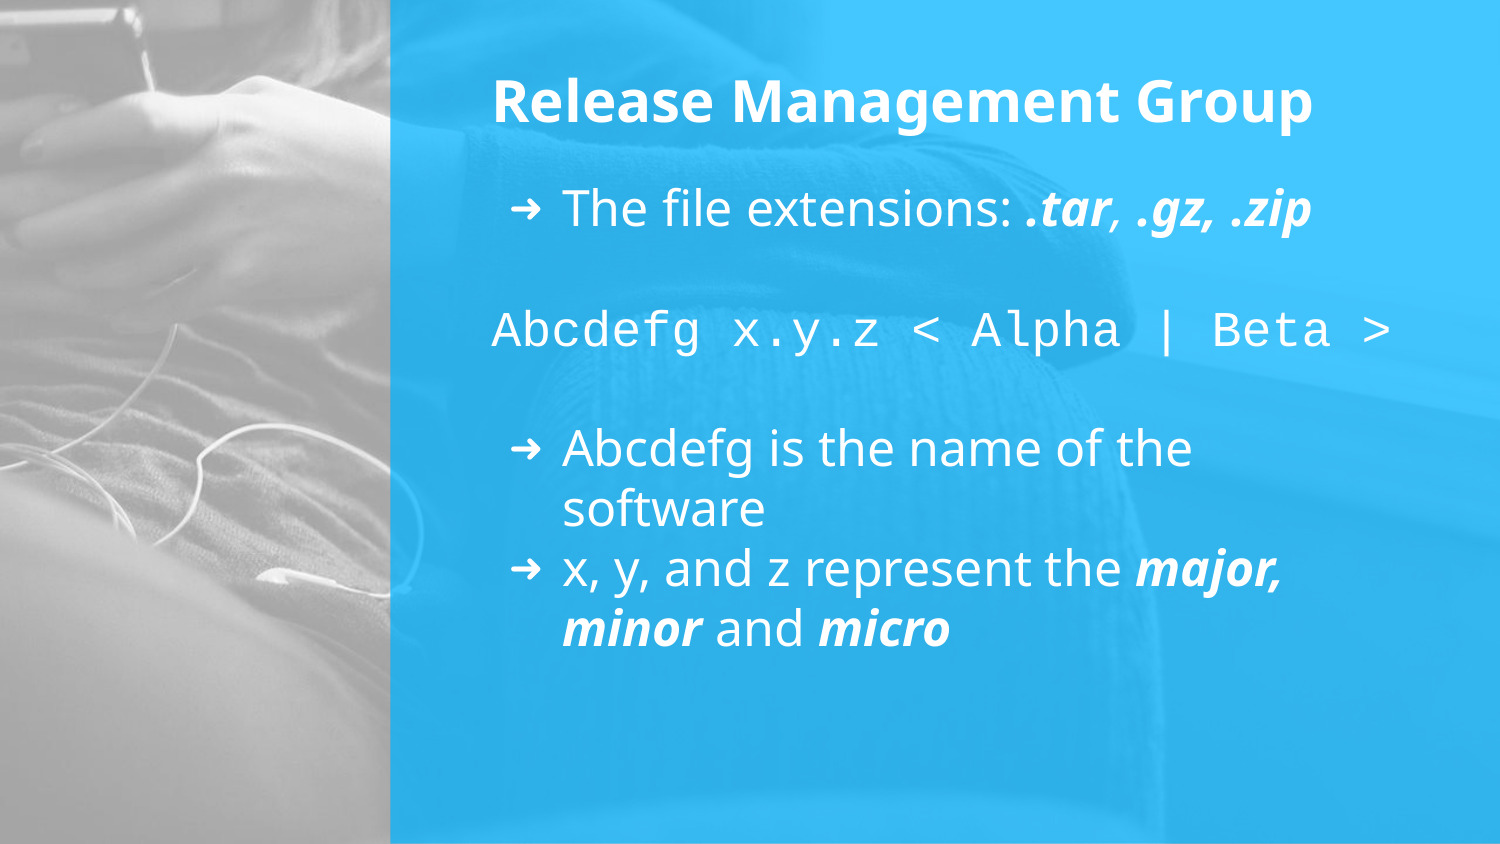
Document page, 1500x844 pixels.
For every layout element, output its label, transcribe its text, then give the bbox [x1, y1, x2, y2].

picture [390, 0, 1500, 844]
title Release Management Group [476, 49, 1415, 133]
list The file extensions: .tar, .gz, .zip Abcdefg x.y.z < Alpha | Beta > Abcdefg is the name of the software x, y, and z represent the major, minor and micro [476, 161, 1415, 761]
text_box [0, 0, 390, 844]
